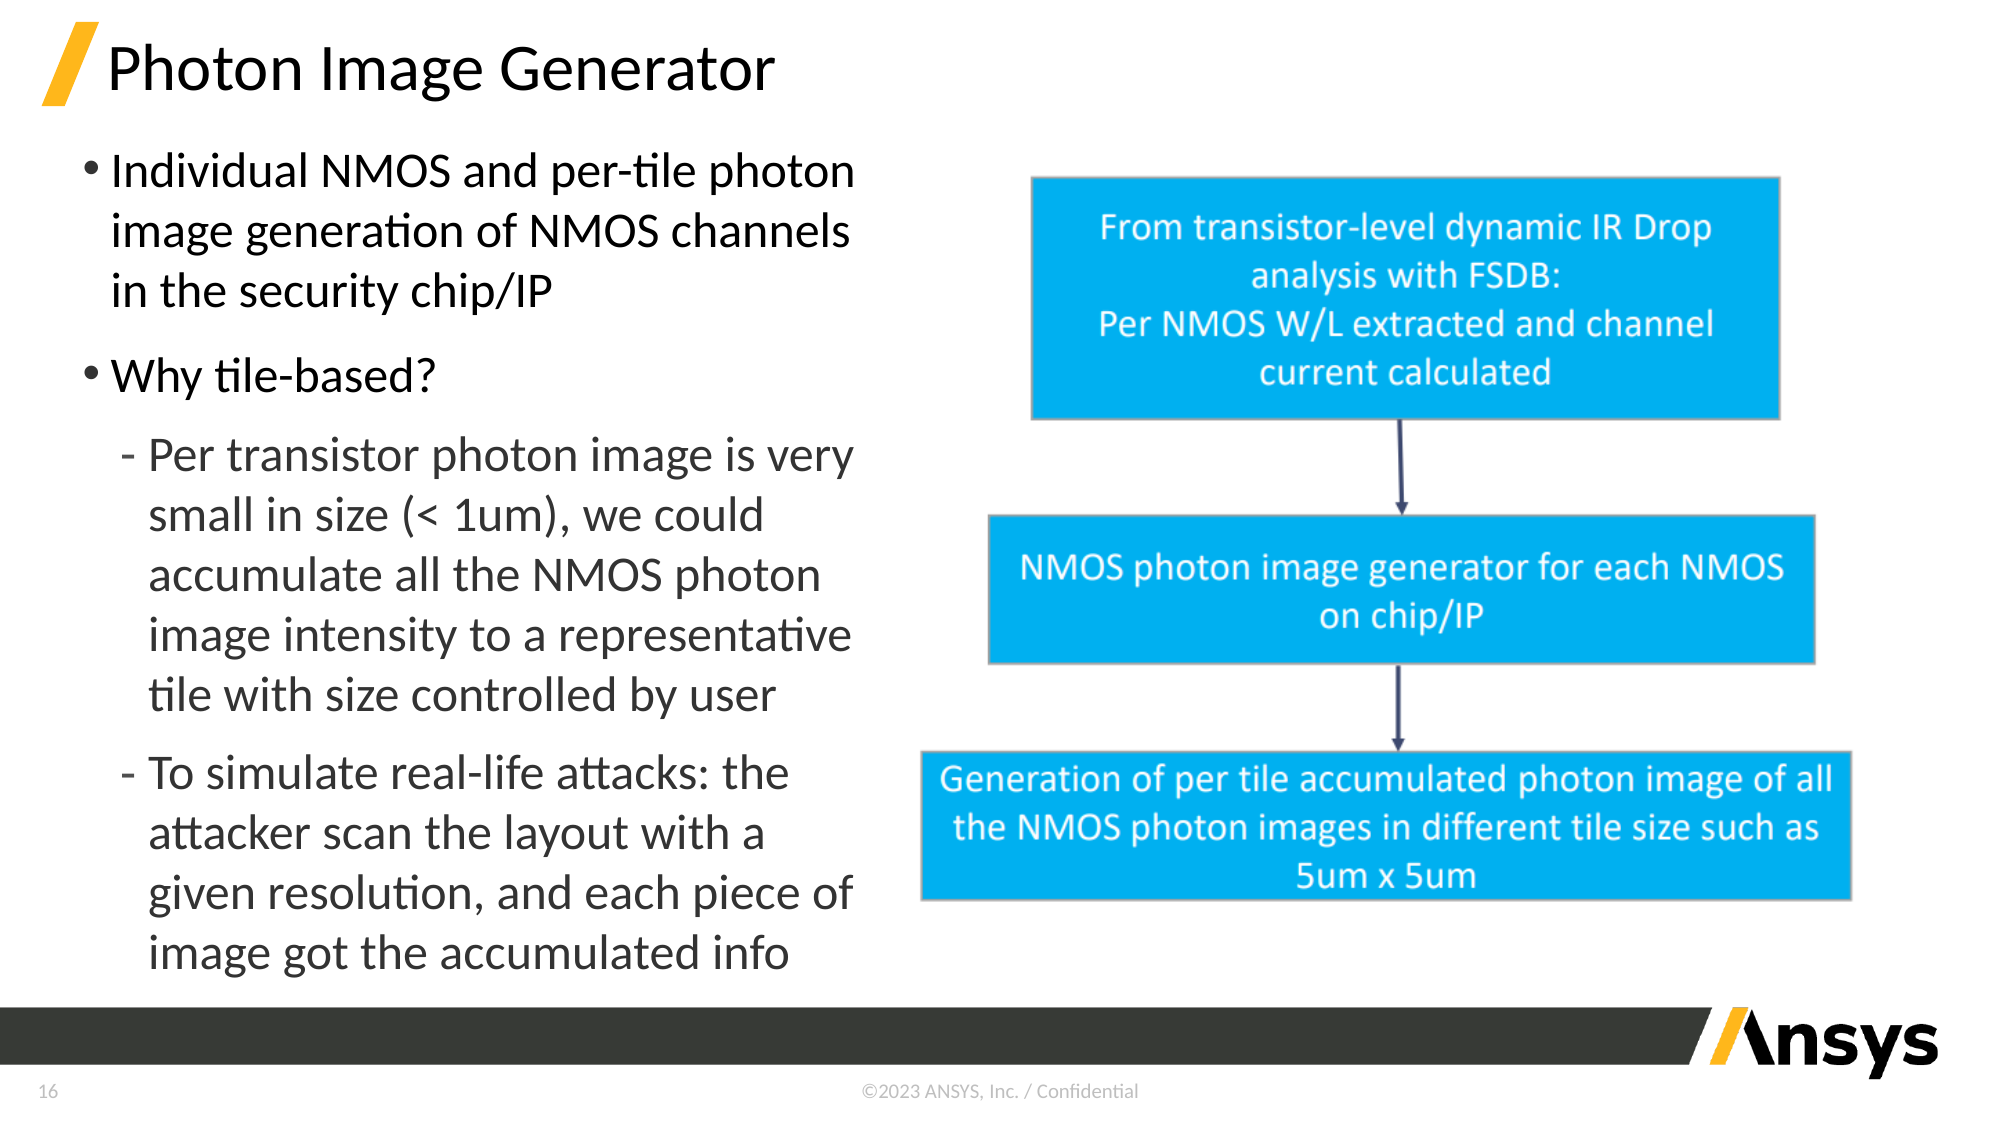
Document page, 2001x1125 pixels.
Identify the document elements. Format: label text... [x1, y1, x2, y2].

title Photon Image Generator [99, 24, 1900, 106]
picture [912, 162, 1867, 913]
picture [0, 962, 2000, 1125]
list Individual NMOS and per-tile photon image generation of NMOS channels in the security chip/IP Why tile-based? Per transistor photon image is very small in size (< 1um), we could accumulate all the NMOS photon image intensity to a representative tile with size controlled by user To simulate real-life attacks: the attacker scan the layout with a given resolution, and each piece of image got the accumulated info [75, 137, 875, 988]
